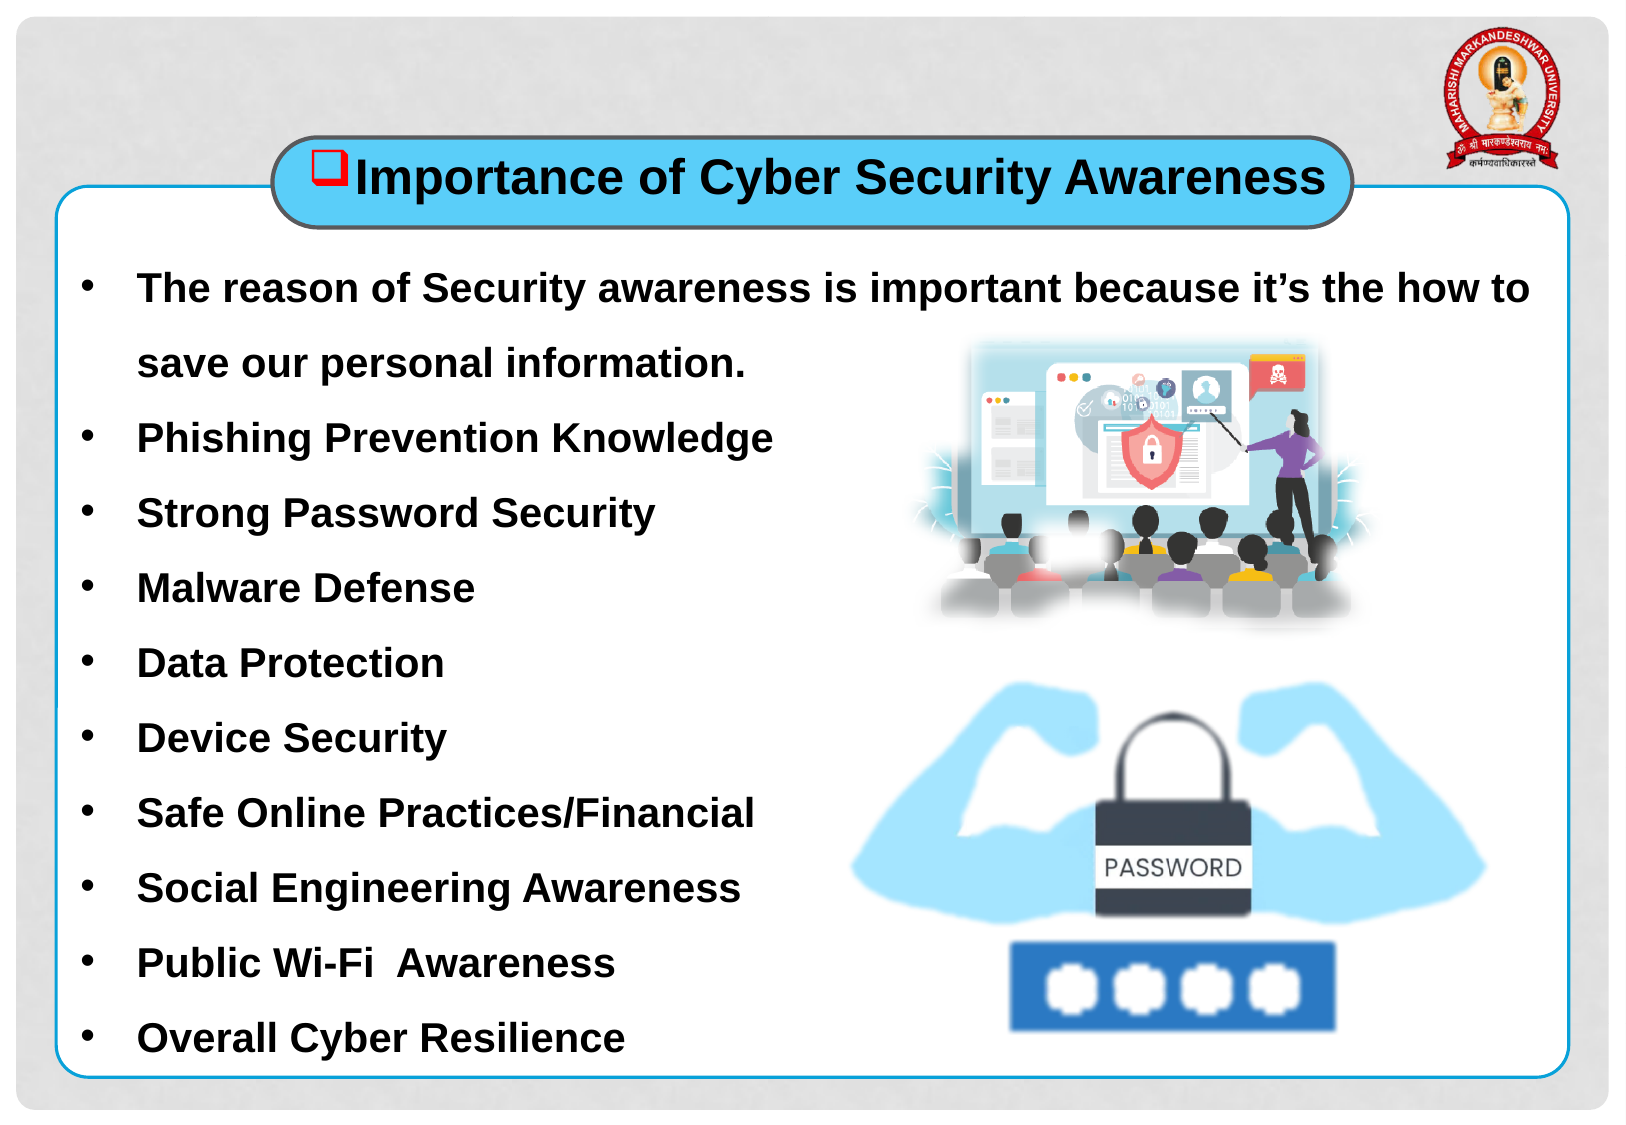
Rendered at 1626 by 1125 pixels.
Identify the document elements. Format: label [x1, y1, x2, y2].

picture [1424, 24, 1576, 176]
text_box [55, 137, 1569, 1082]
picture [749, 284, 1531, 1036]
